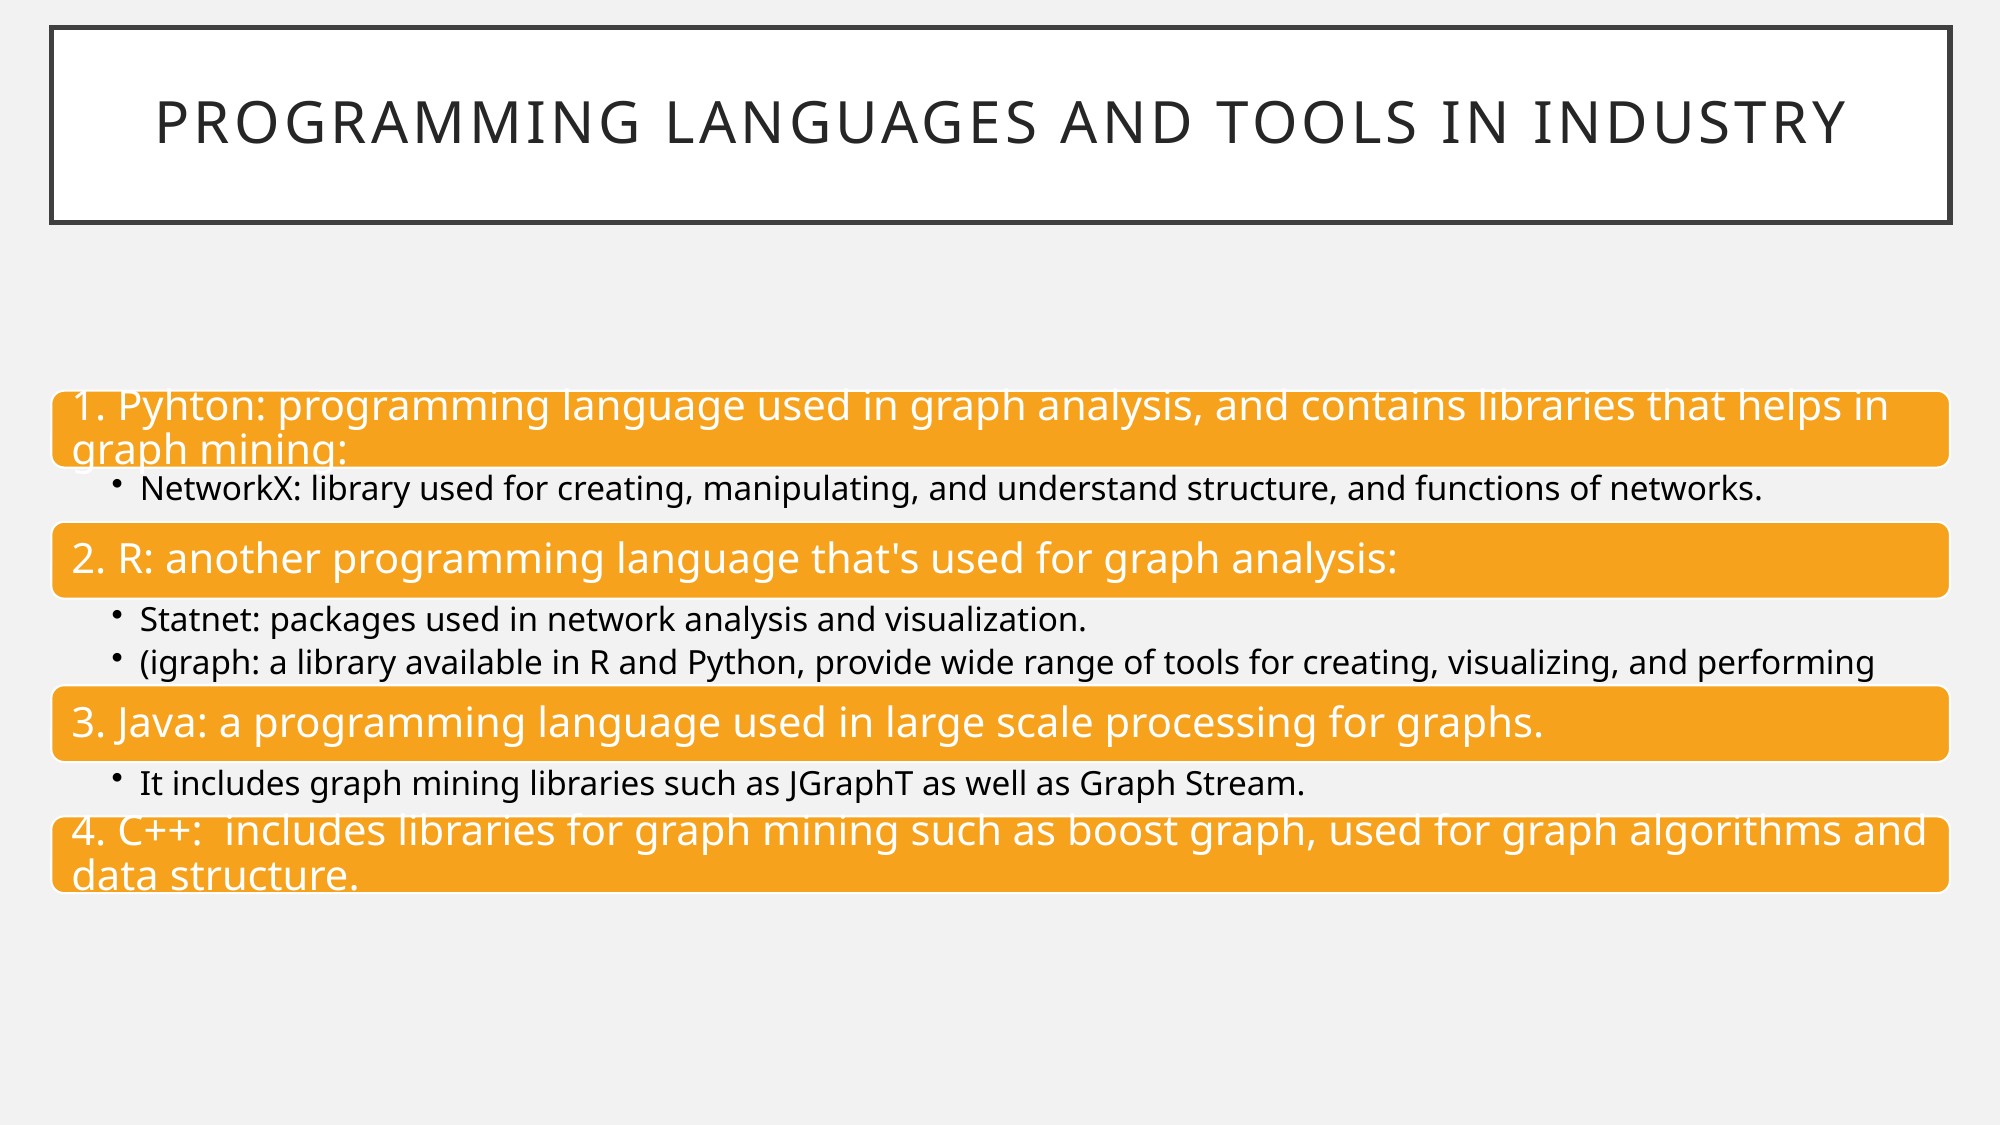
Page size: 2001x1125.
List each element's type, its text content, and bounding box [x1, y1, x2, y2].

title Programming languages and tools in industry [49, 25, 1953, 225]
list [51, 328, 1950, 956]
